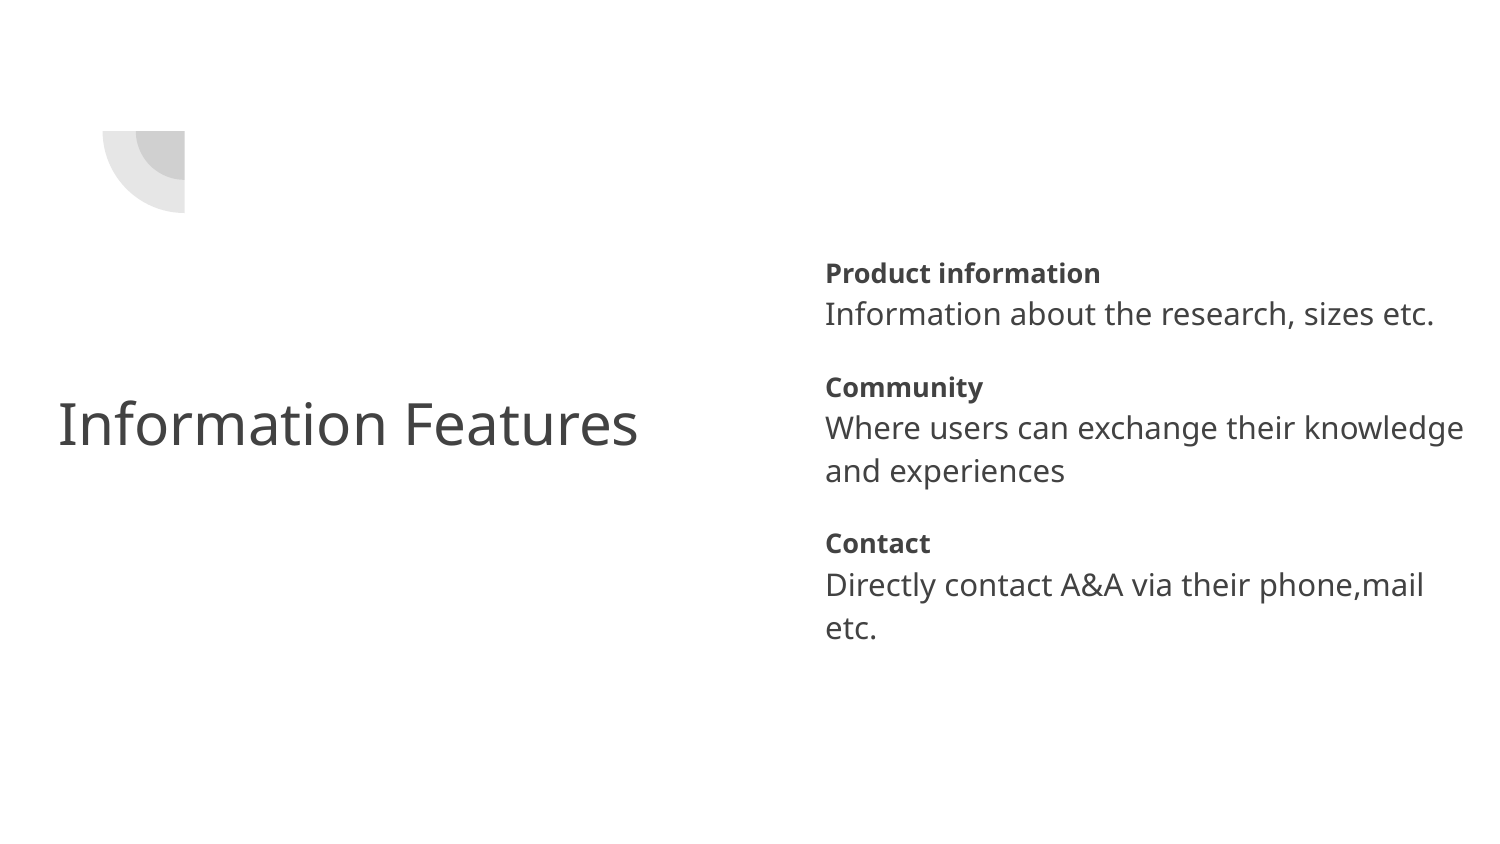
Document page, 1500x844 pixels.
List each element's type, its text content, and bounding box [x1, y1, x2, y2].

list Product information Information about the research, sizes etc. Community Where users can exchange their knowledge and experiences Contact Directly contact A&A via their phone,mail etc. [810, 236, 1500, 639]
title Information Features [43, 297, 708, 546]
